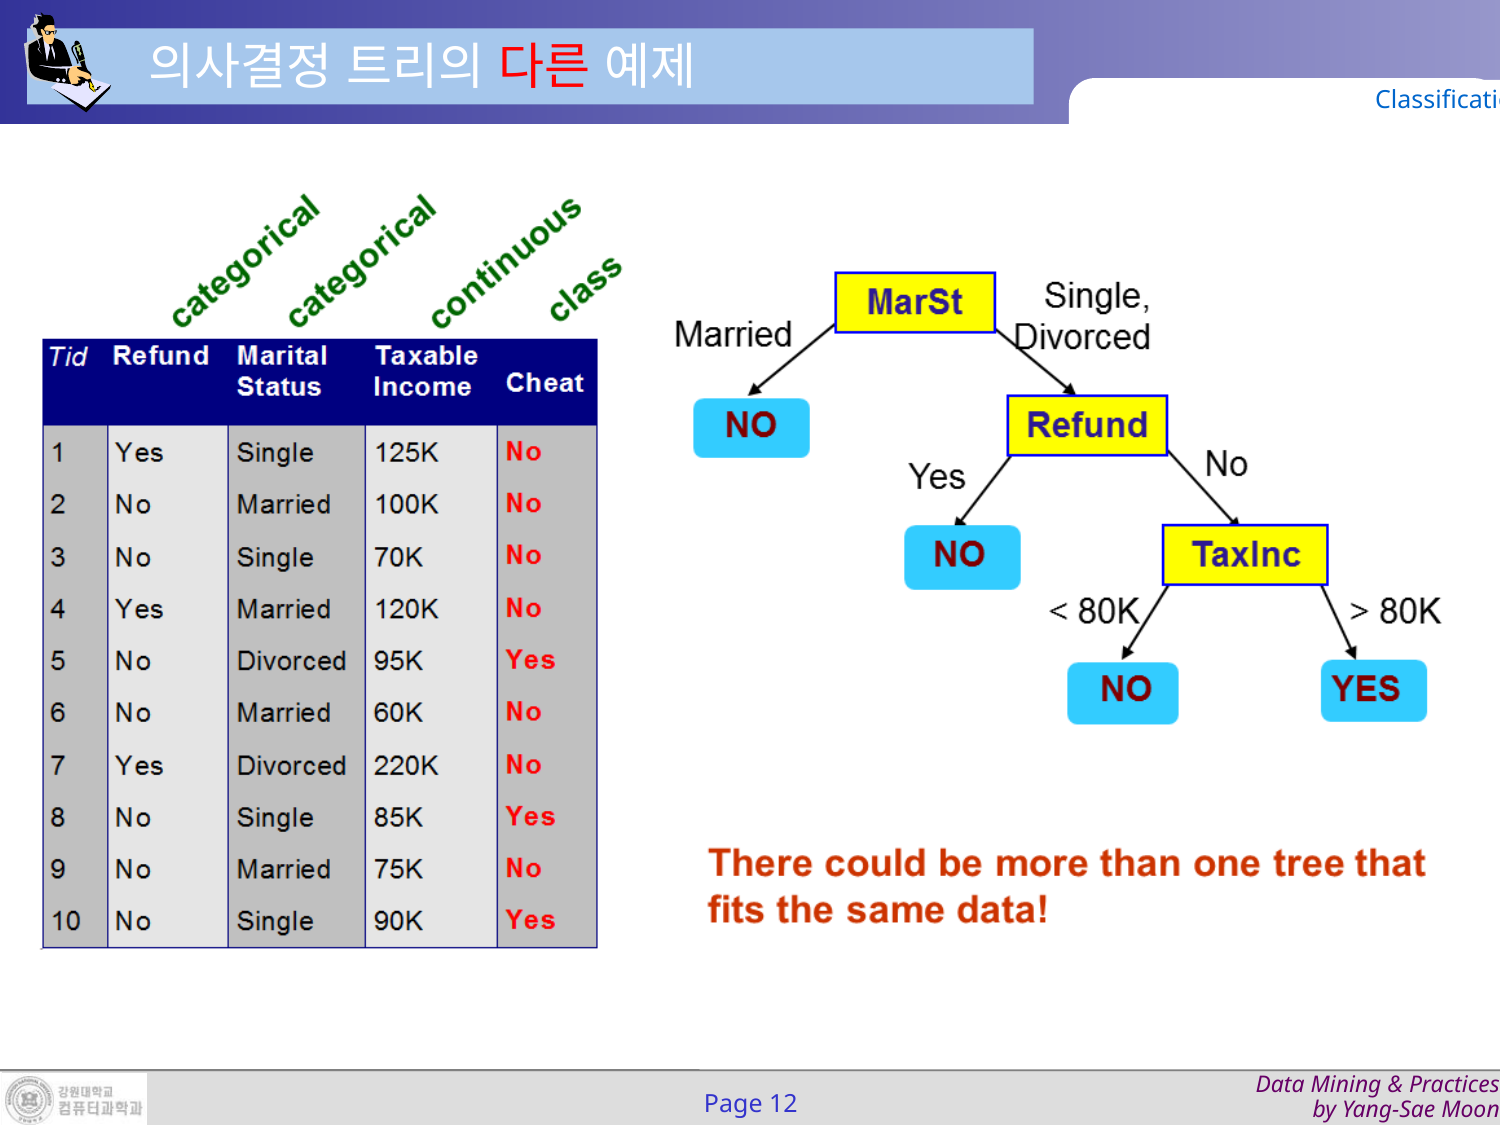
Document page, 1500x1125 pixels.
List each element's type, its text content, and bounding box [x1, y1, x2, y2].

picture [2, 1073, 147, 1125]
slide_number Page 12 [682, 1079, 819, 1124]
picture [18, 172, 1479, 965]
text_box Classification [1273, 78, 1500, 120]
text_box 의사결정 트리의 다른 예제 [133, 26, 1093, 102]
